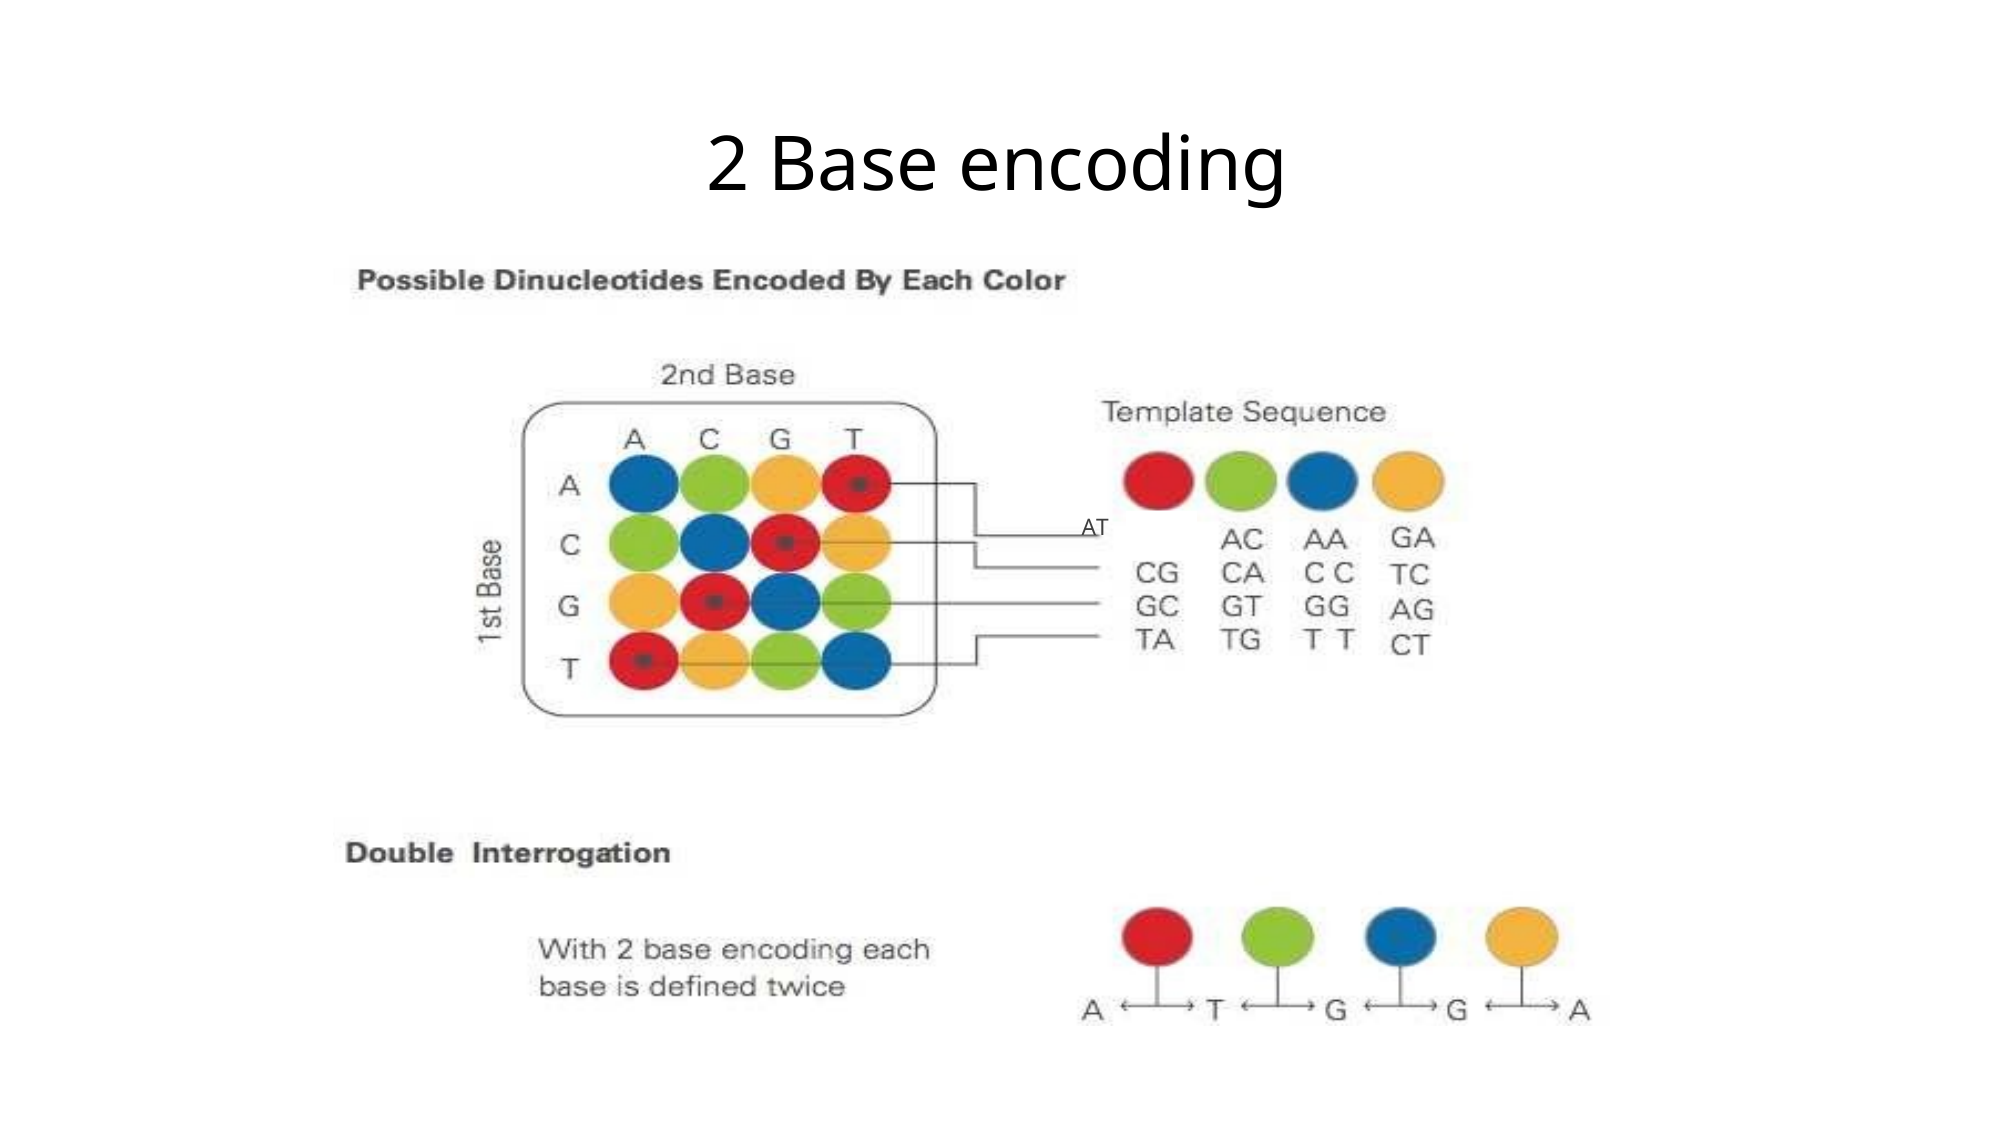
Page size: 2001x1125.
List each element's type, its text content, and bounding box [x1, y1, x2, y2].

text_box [332, 255, 1610, 1026]
title 2 Base encoding [704, 64, 1332, 255]
